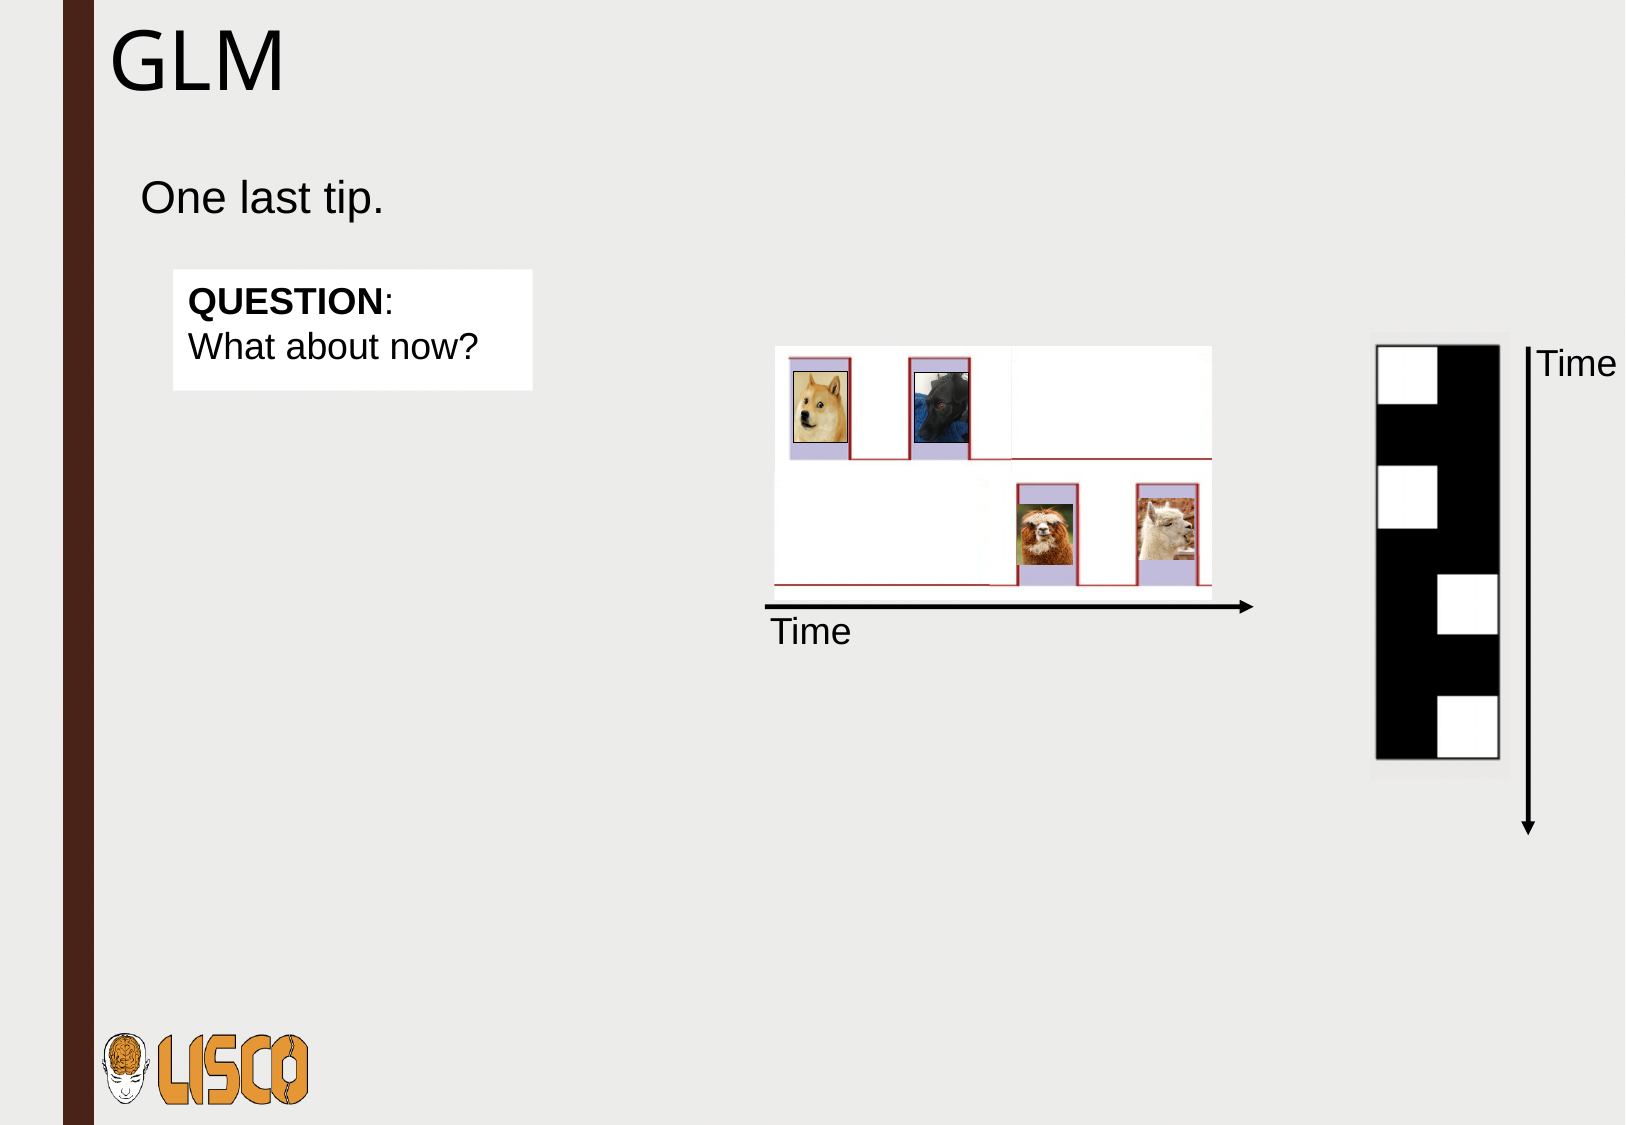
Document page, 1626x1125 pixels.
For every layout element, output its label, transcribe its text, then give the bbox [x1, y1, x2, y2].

text_box Time [755, 599, 883, 659]
text_box [1521, 634, 1535, 836]
picture [0, 0, 63, 1125]
text_box GLM [93, 0, 1200, 122]
text_box One last tip. [124, 155, 972, 236]
picture [94, 0, 1626, 1125]
text_box Time [1521, 331, 1625, 391]
text_box QUESTION: What about now? [173, 269, 533, 391]
